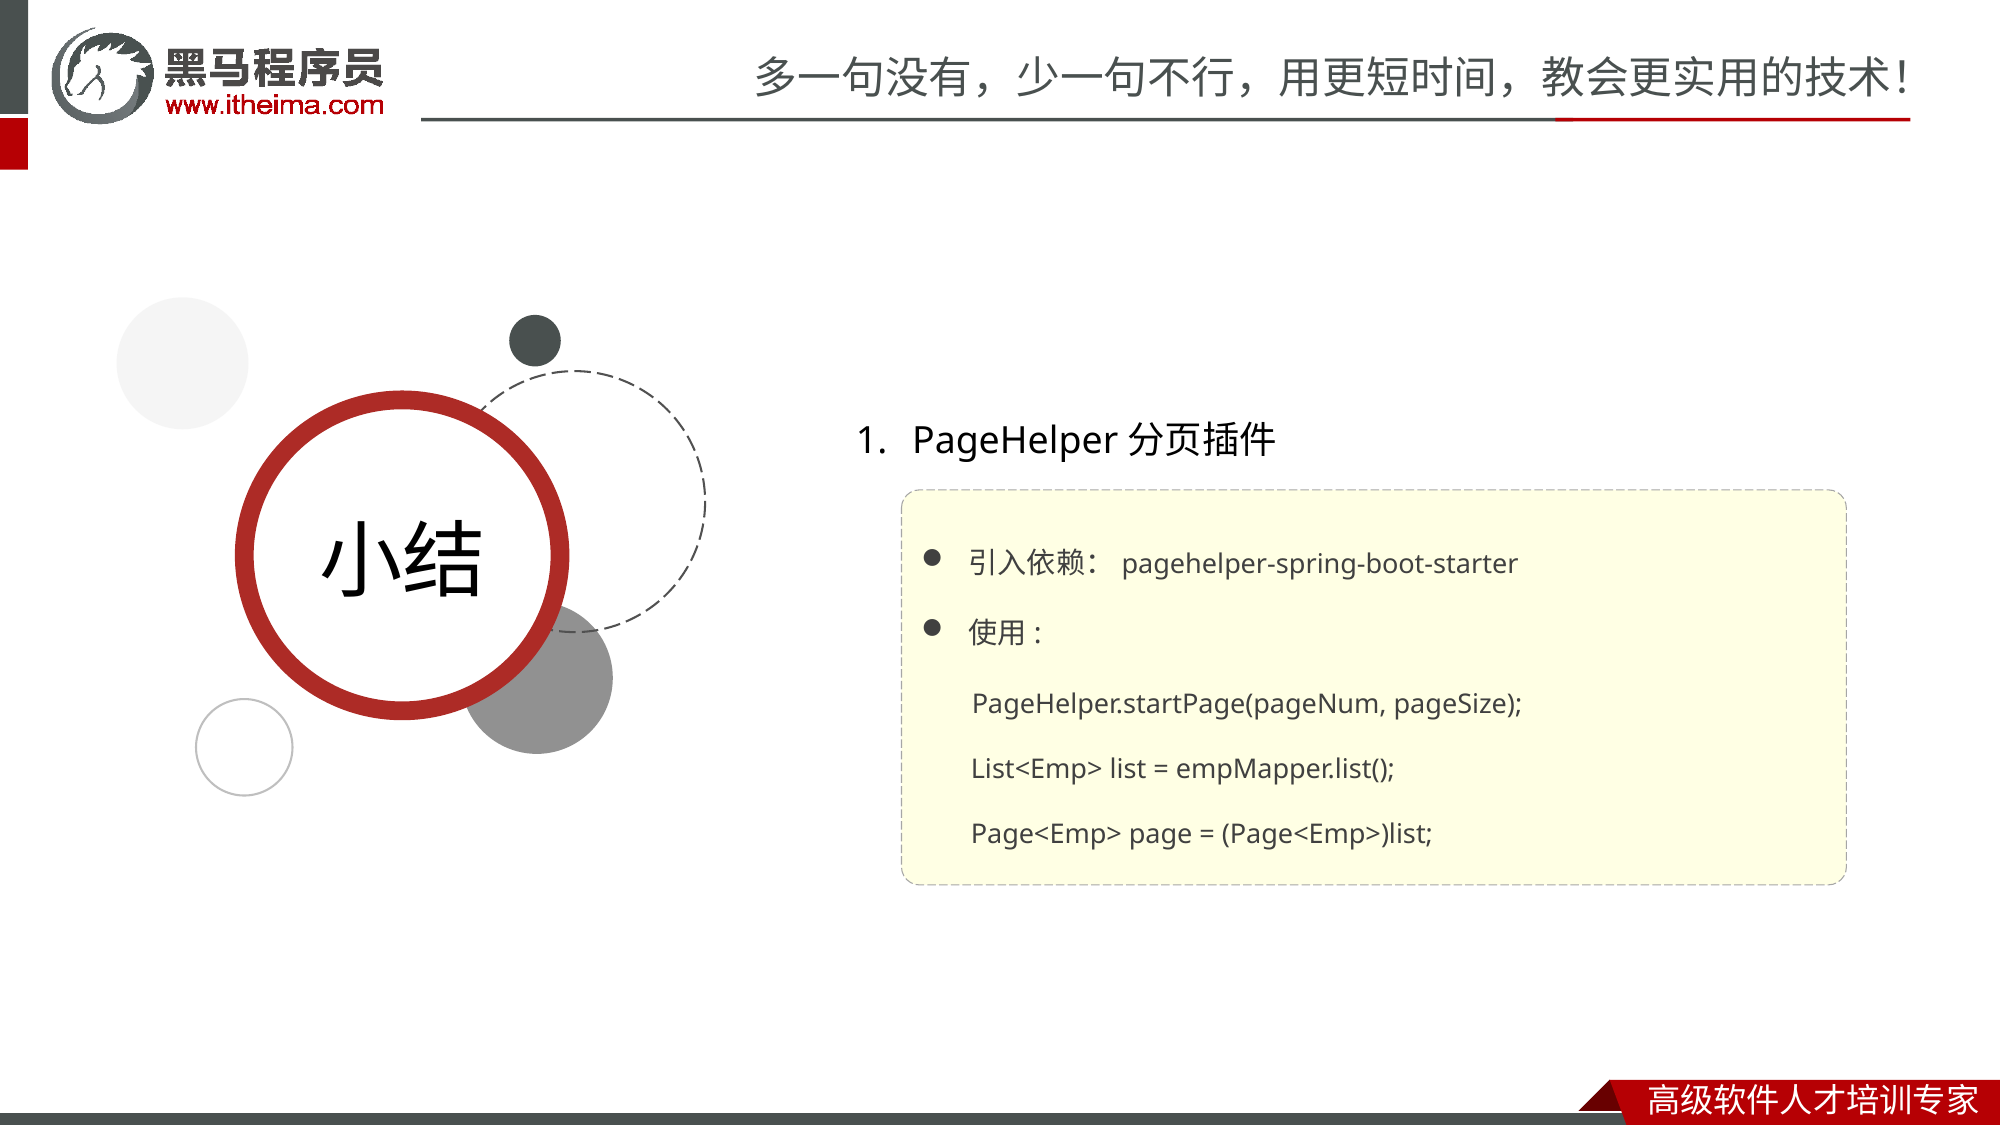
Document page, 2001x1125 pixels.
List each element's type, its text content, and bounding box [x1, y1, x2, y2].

list PageHelper分页插件 [841, 239, 1786, 592]
picture [50, 26, 384, 125]
text_box 引入依赖：pagehelper-spring-boot-starter 使用: PageHelper.startPage(pageNum, pageSize); List<Emp> list = empMapper.list(); Page<Emp> page = (Page<Emp>)list; [899, 487, 1849, 888]
